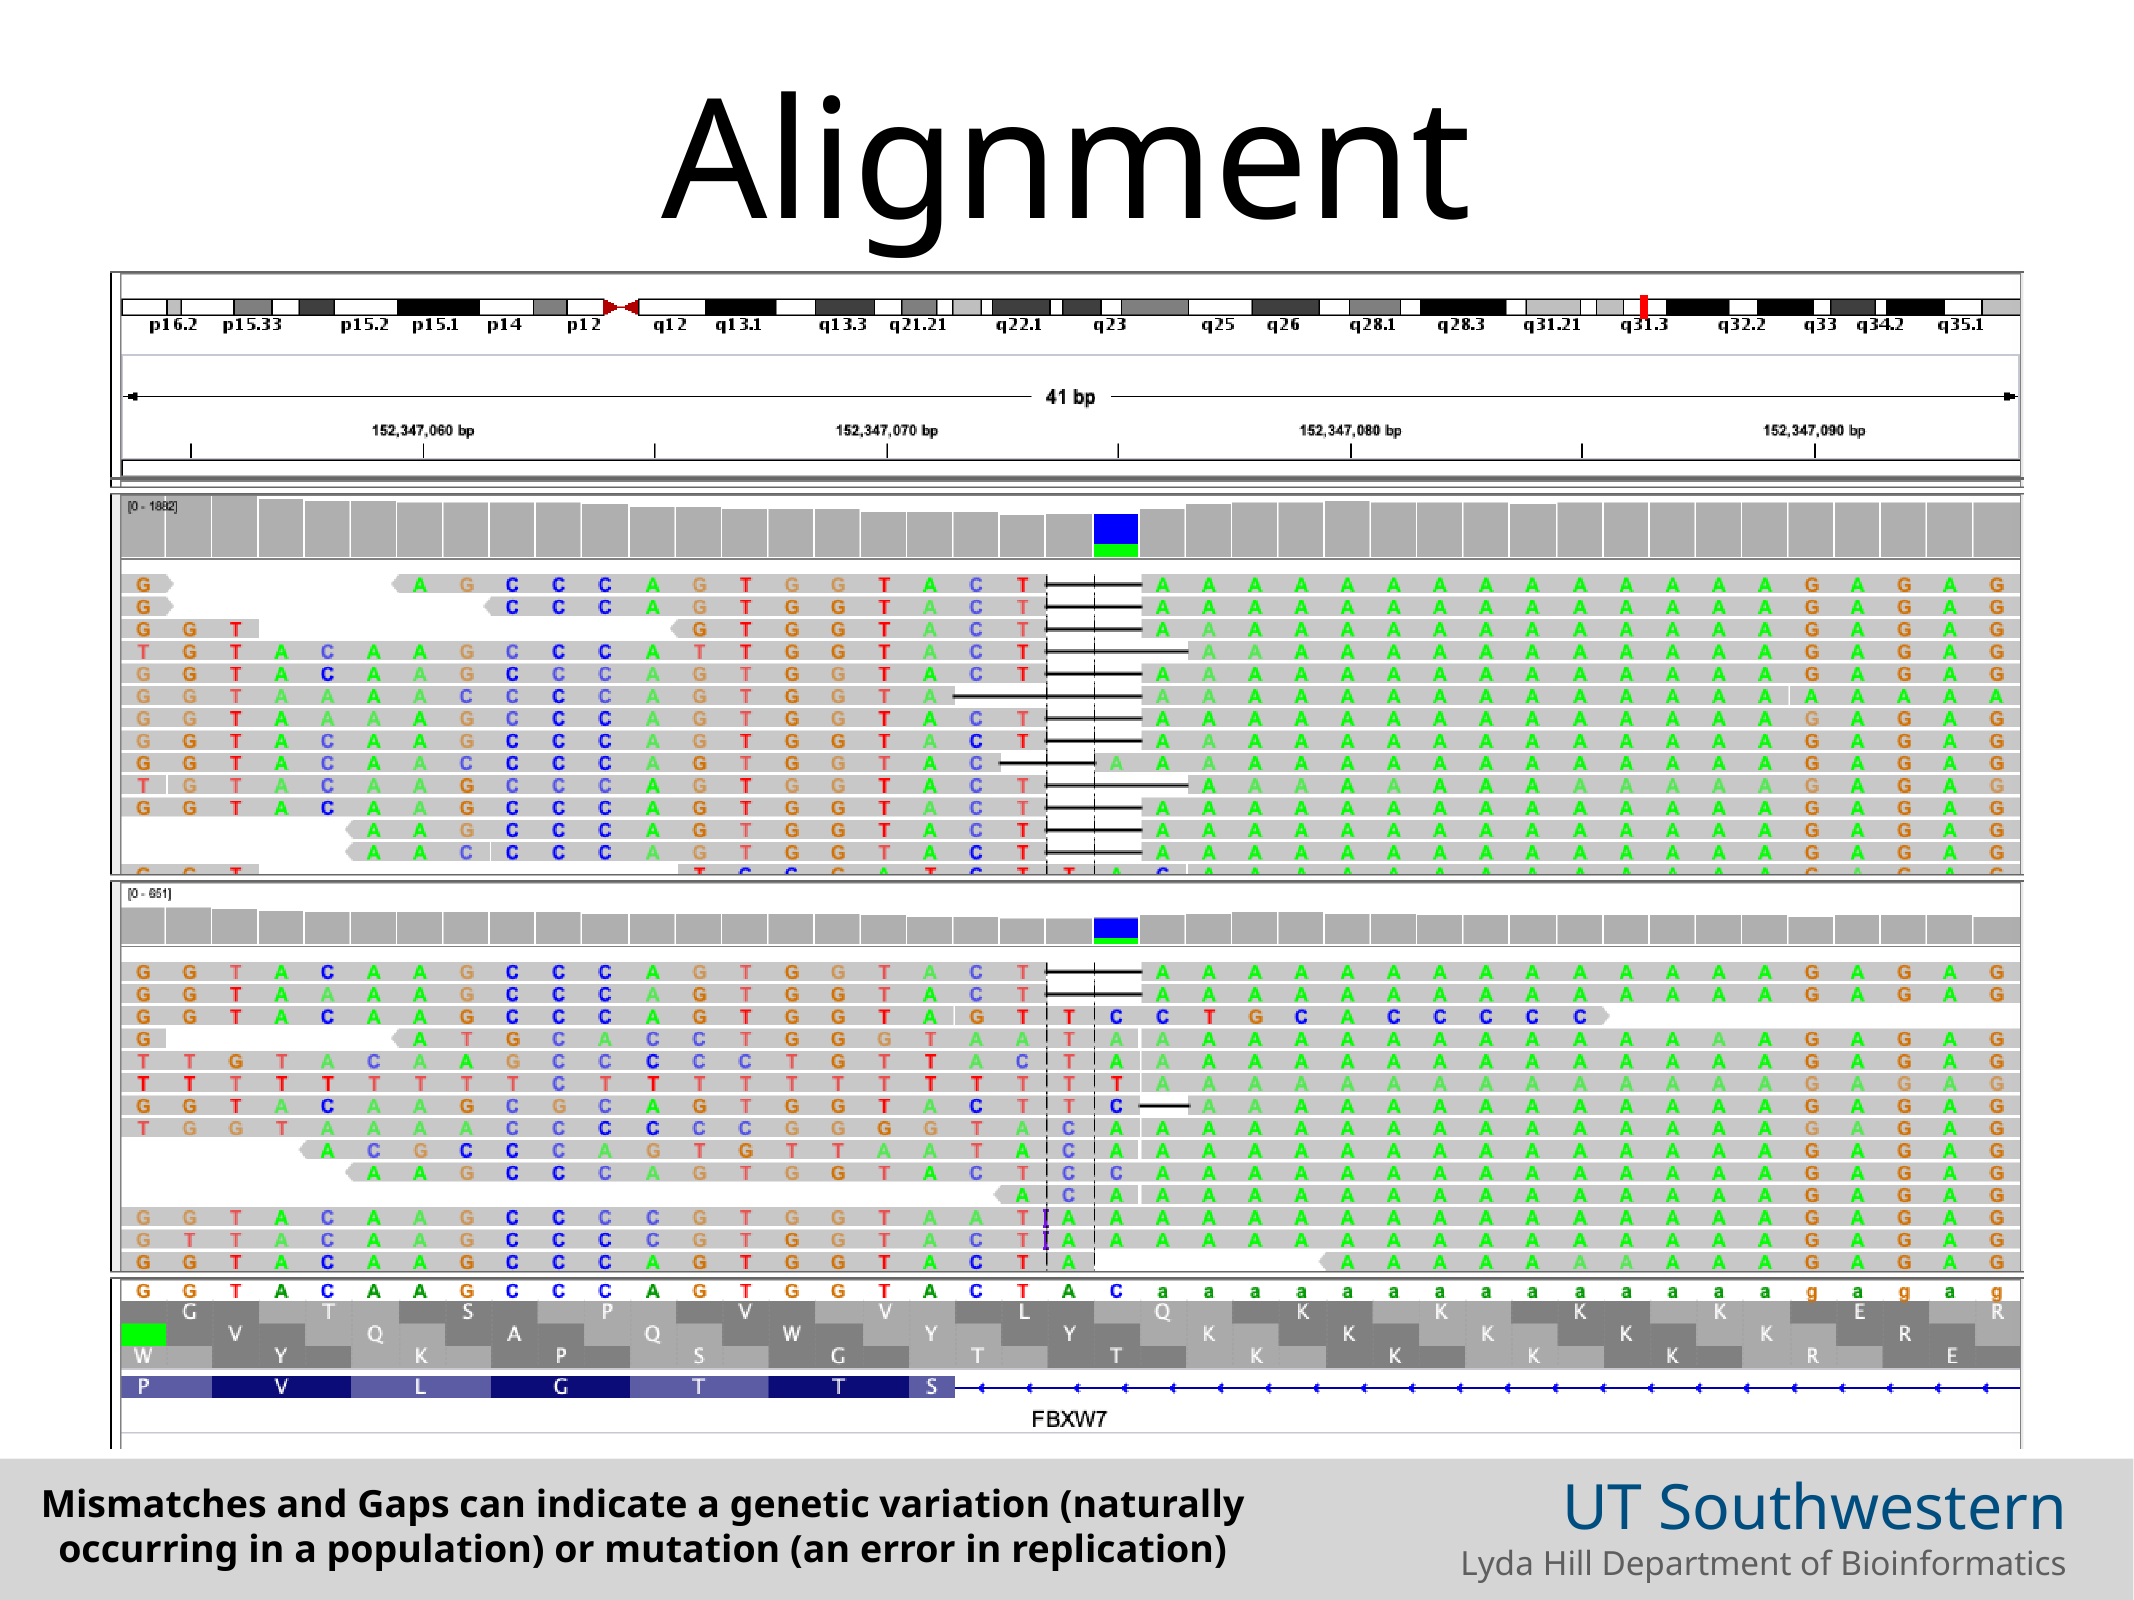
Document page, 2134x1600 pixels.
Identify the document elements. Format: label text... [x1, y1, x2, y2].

title Alignment [155, 41, 1978, 263]
picture [109, 271, 2024, 1450]
text_box Mismatches and Gaps can indicate a genetic variation (naturally occurring in a population) or mutation (an error in replication) [19, 1471, 1268, 1579]
